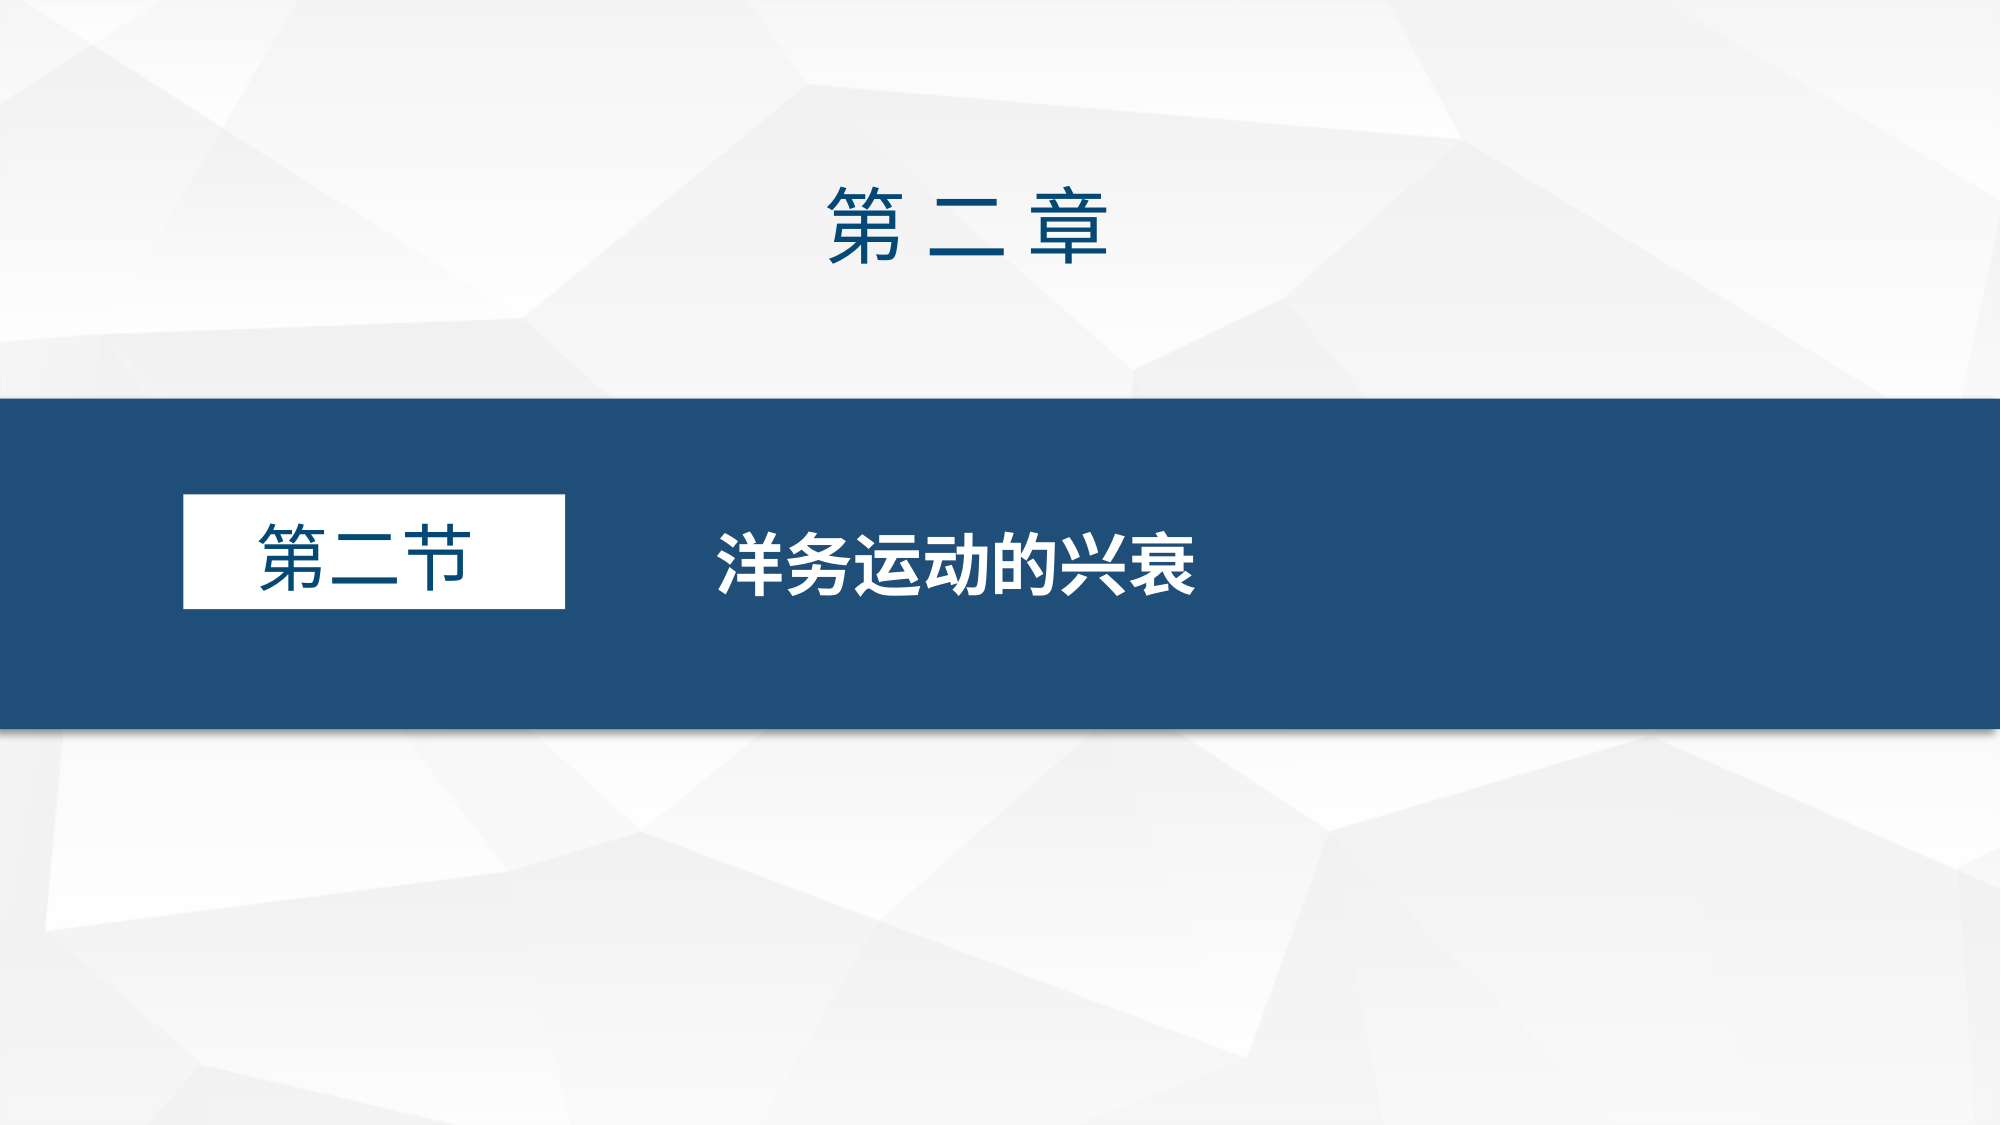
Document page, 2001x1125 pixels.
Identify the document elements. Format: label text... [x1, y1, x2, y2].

text_box [0, 398, 2000, 730]
text_box 第 二 章 [720, 167, 1216, 282]
text_box 第二节 [183, 494, 566, 610]
picture [0, 0, 2001, 1125]
text_box 洋务运动的兴衰 [700, 514, 1742, 612]
